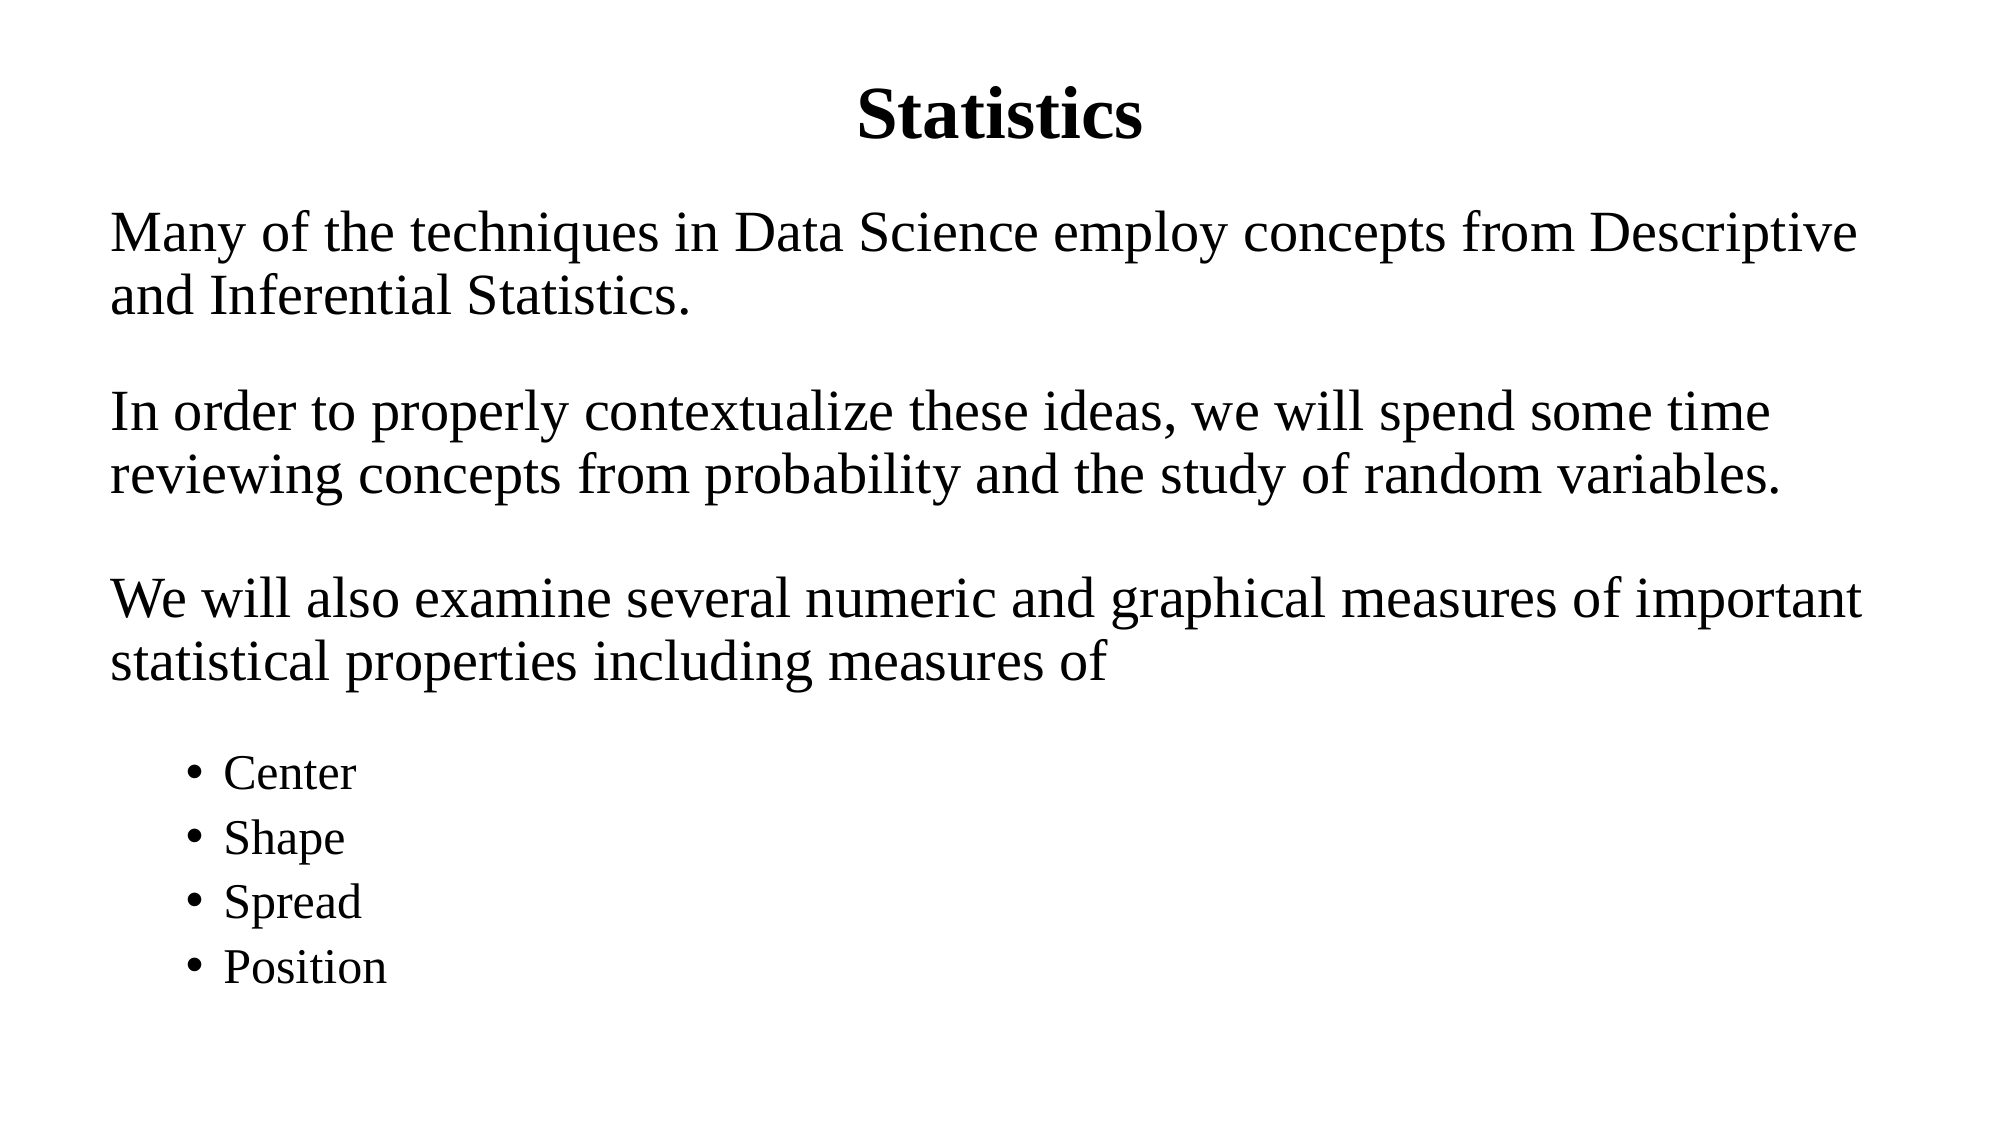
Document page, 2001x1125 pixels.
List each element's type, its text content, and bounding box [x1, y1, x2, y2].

title Statistics [137, 53, 1863, 177]
list Many of the techniques in Data Science employ concepts from Descriptive and Inferential Statistics. In order to properly contextualize these ideas, we will spend some time reviewing concepts from probability and the study of random variables. We will also examine several numeric and graphical measures of important statistical properties including measures of Center Shape Spread Position [95, 193, 1949, 1075]
